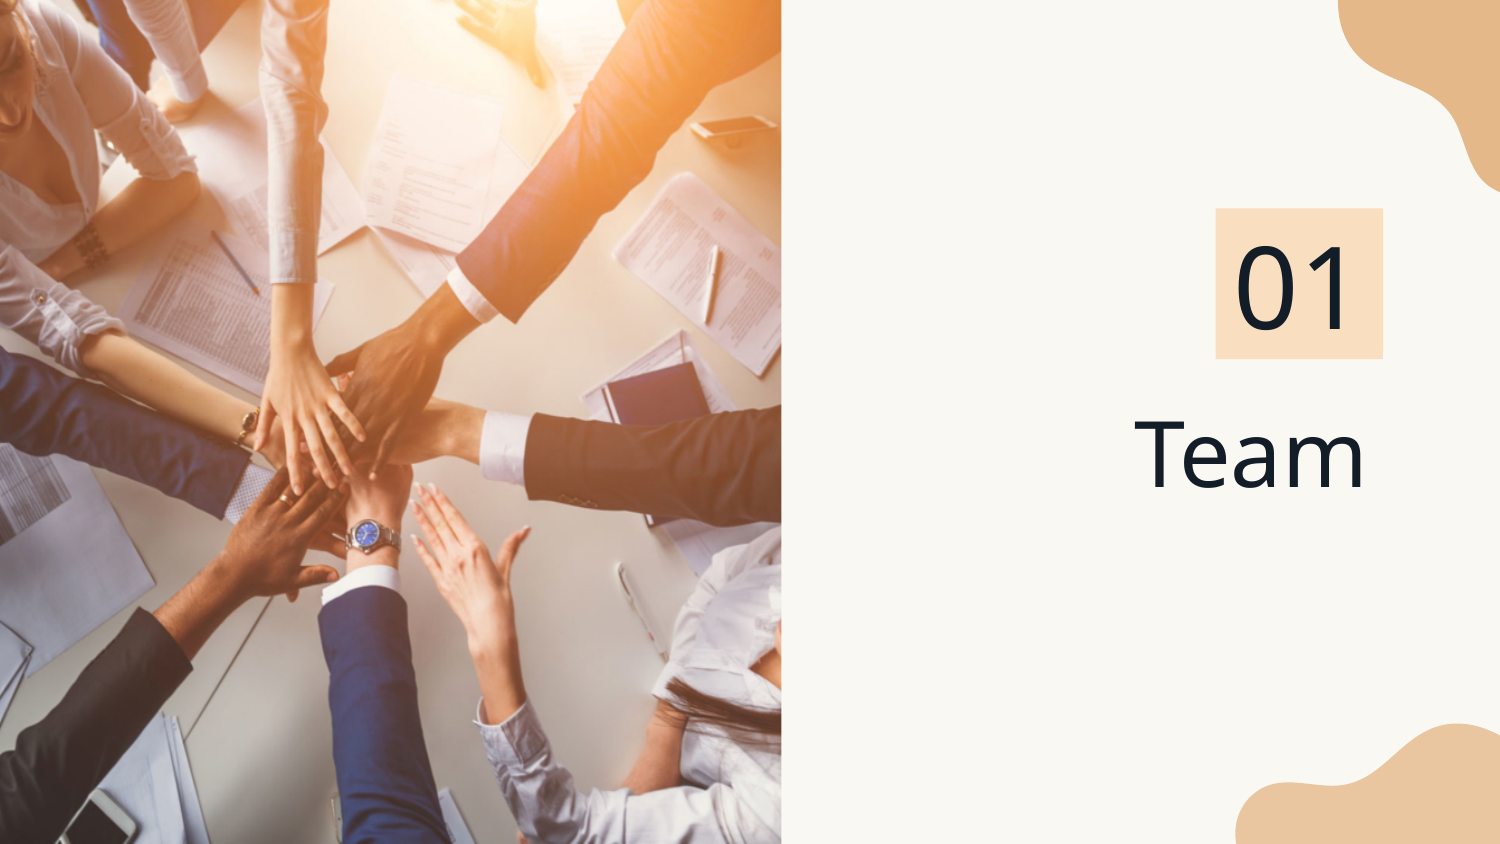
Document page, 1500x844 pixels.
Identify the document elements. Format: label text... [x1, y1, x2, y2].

title 01 [1215, 208, 1383, 360]
title Team [785, 375, 1383, 527]
picture [0, 0, 782, 844]
